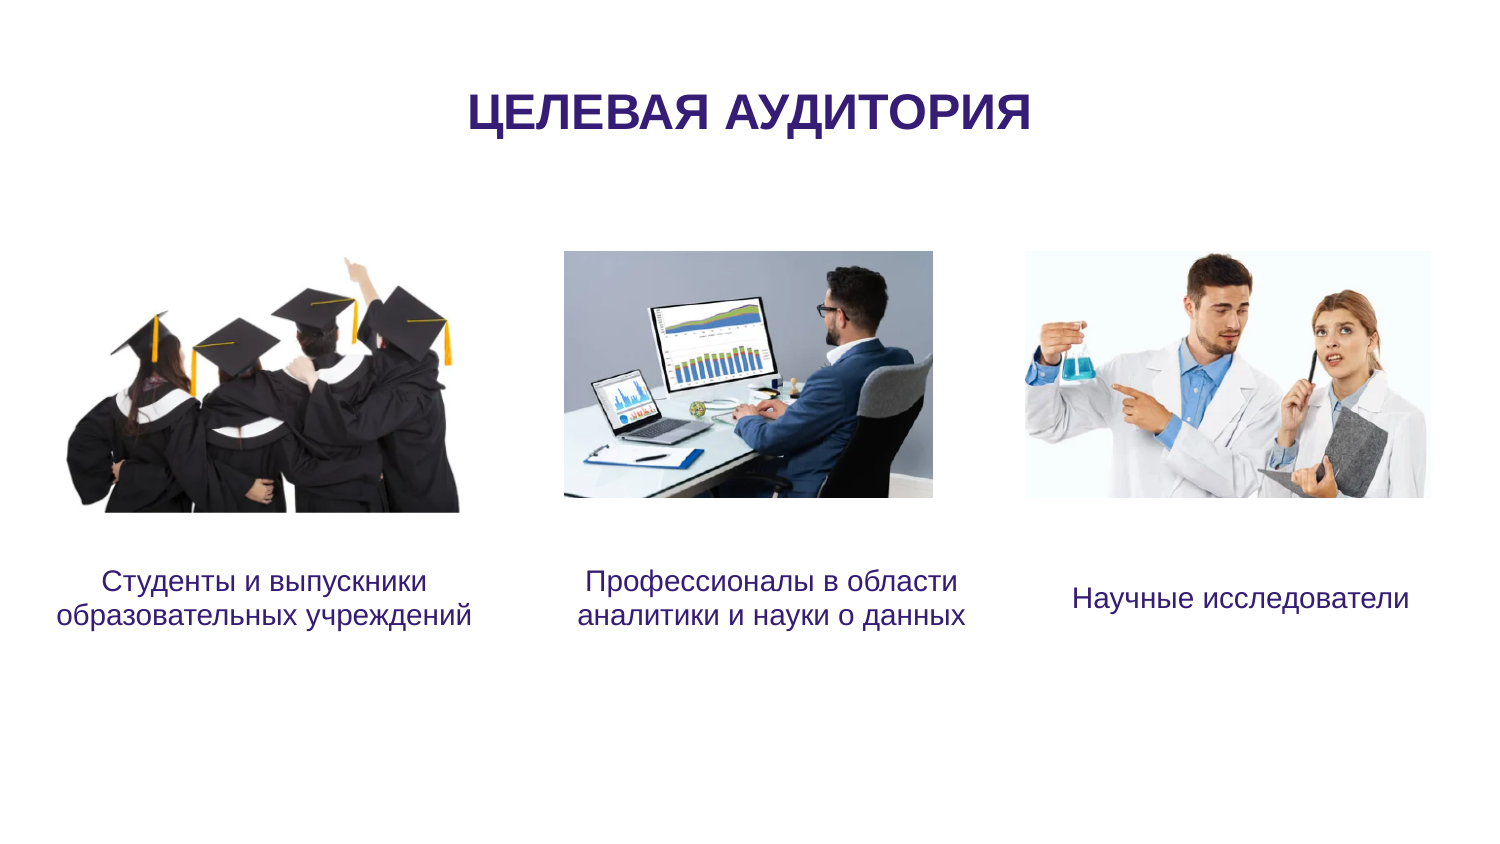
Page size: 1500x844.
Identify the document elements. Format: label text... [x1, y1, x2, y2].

picture [564, 250, 933, 498]
picture [1024, 250, 1432, 498]
picture [56, 250, 473, 520]
title ЦЕЛЕВАЯ АУДИТОРИЯ [51, 64, 1449, 159]
text_box Профессионалы в области аналитики и науки о данных [526, 549, 1018, 648]
text_box Студенты и выпускники образовательных учреждений [23, 549, 506, 648]
text_box Научные исследователи [1038, 566, 1444, 631]
